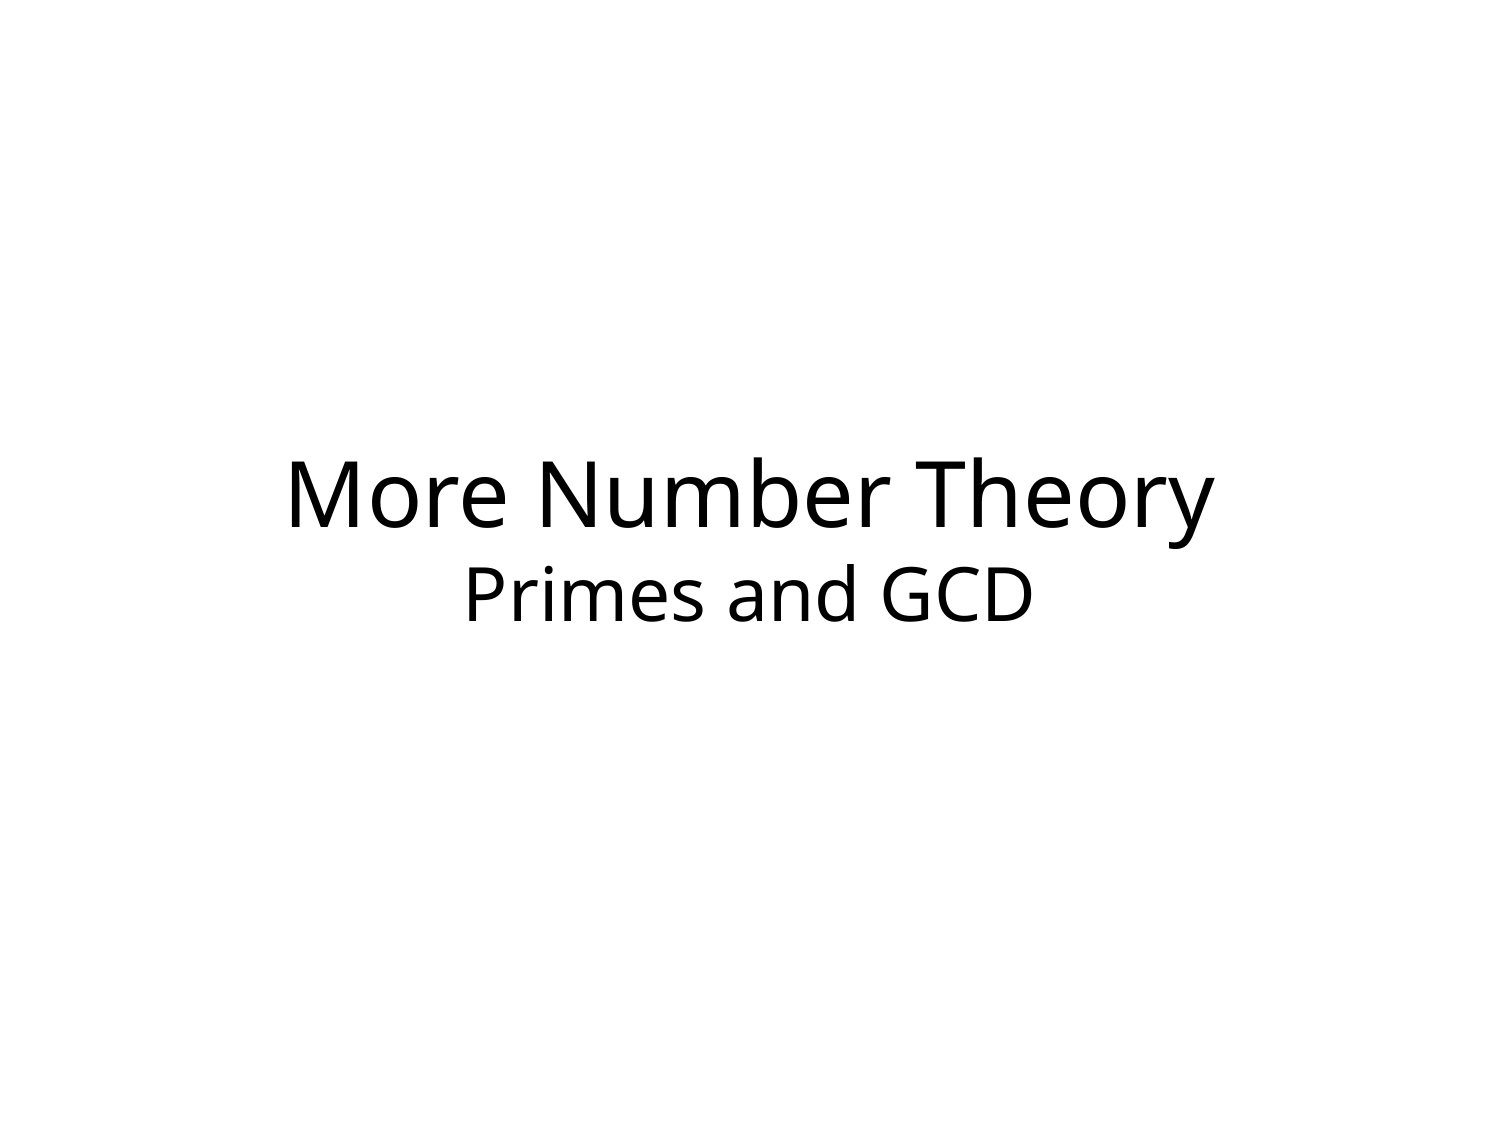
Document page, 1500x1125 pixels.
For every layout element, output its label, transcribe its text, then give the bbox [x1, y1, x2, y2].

title More Number Theory Primes and GCD [112, 428, 1388, 563]
